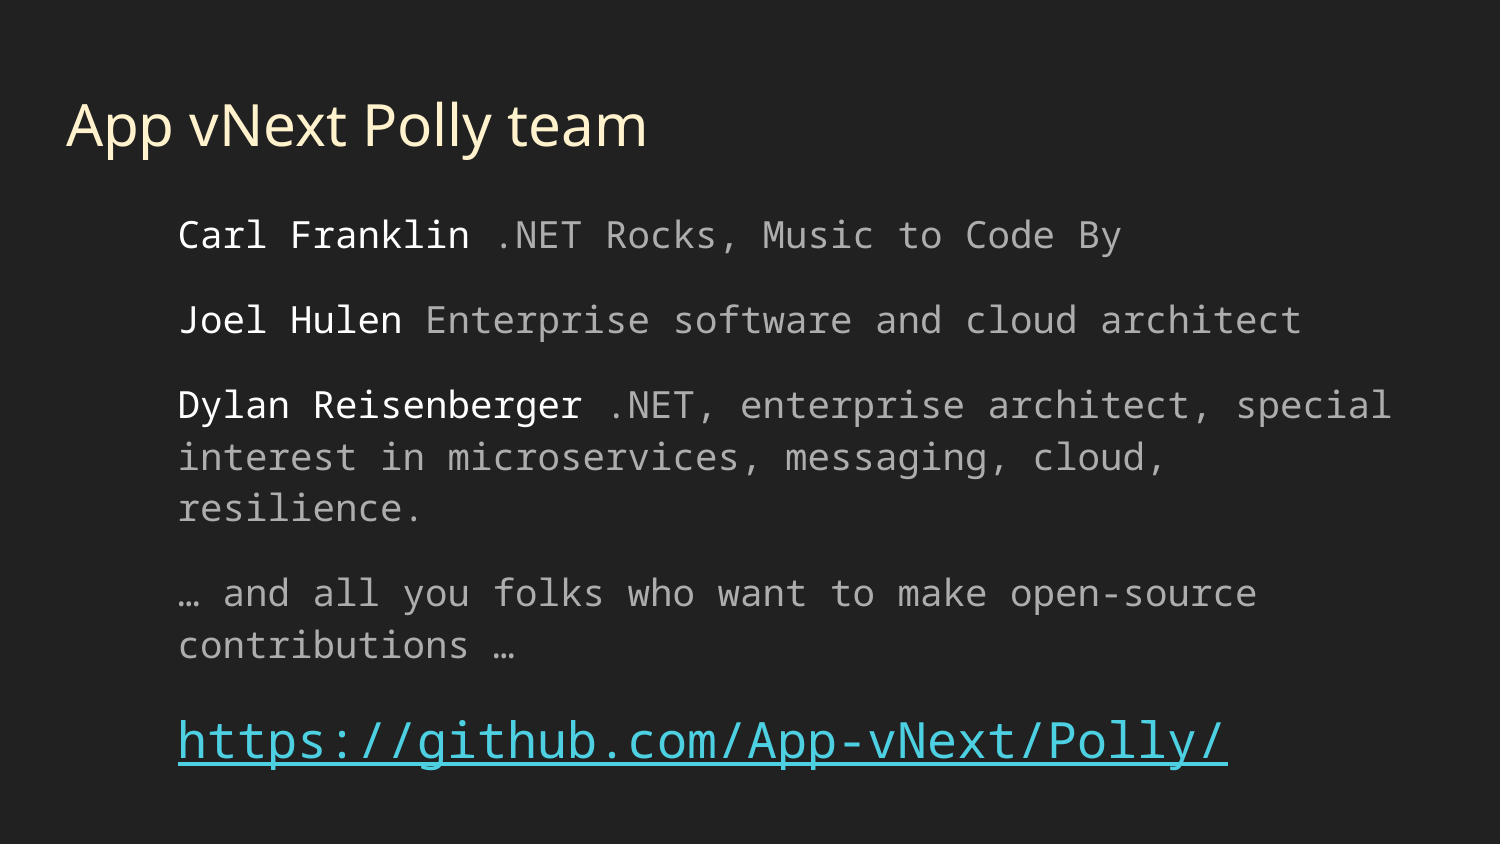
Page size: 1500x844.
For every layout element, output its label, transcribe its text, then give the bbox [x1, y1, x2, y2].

title App vNext Polly team [51, 72, 1449, 167]
list Carl Franklin .NET Rocks, Music to Code By Joel Hulen Enterprise software and cloud architect Dylan Reisenberger .NET, enterprise architect, special interest in microservices, messaging, cloud, resilience. … and all you folks who want to make open-source contributions … https://github.com/App-vNext/Polly/ [162, 189, 1449, 750]
